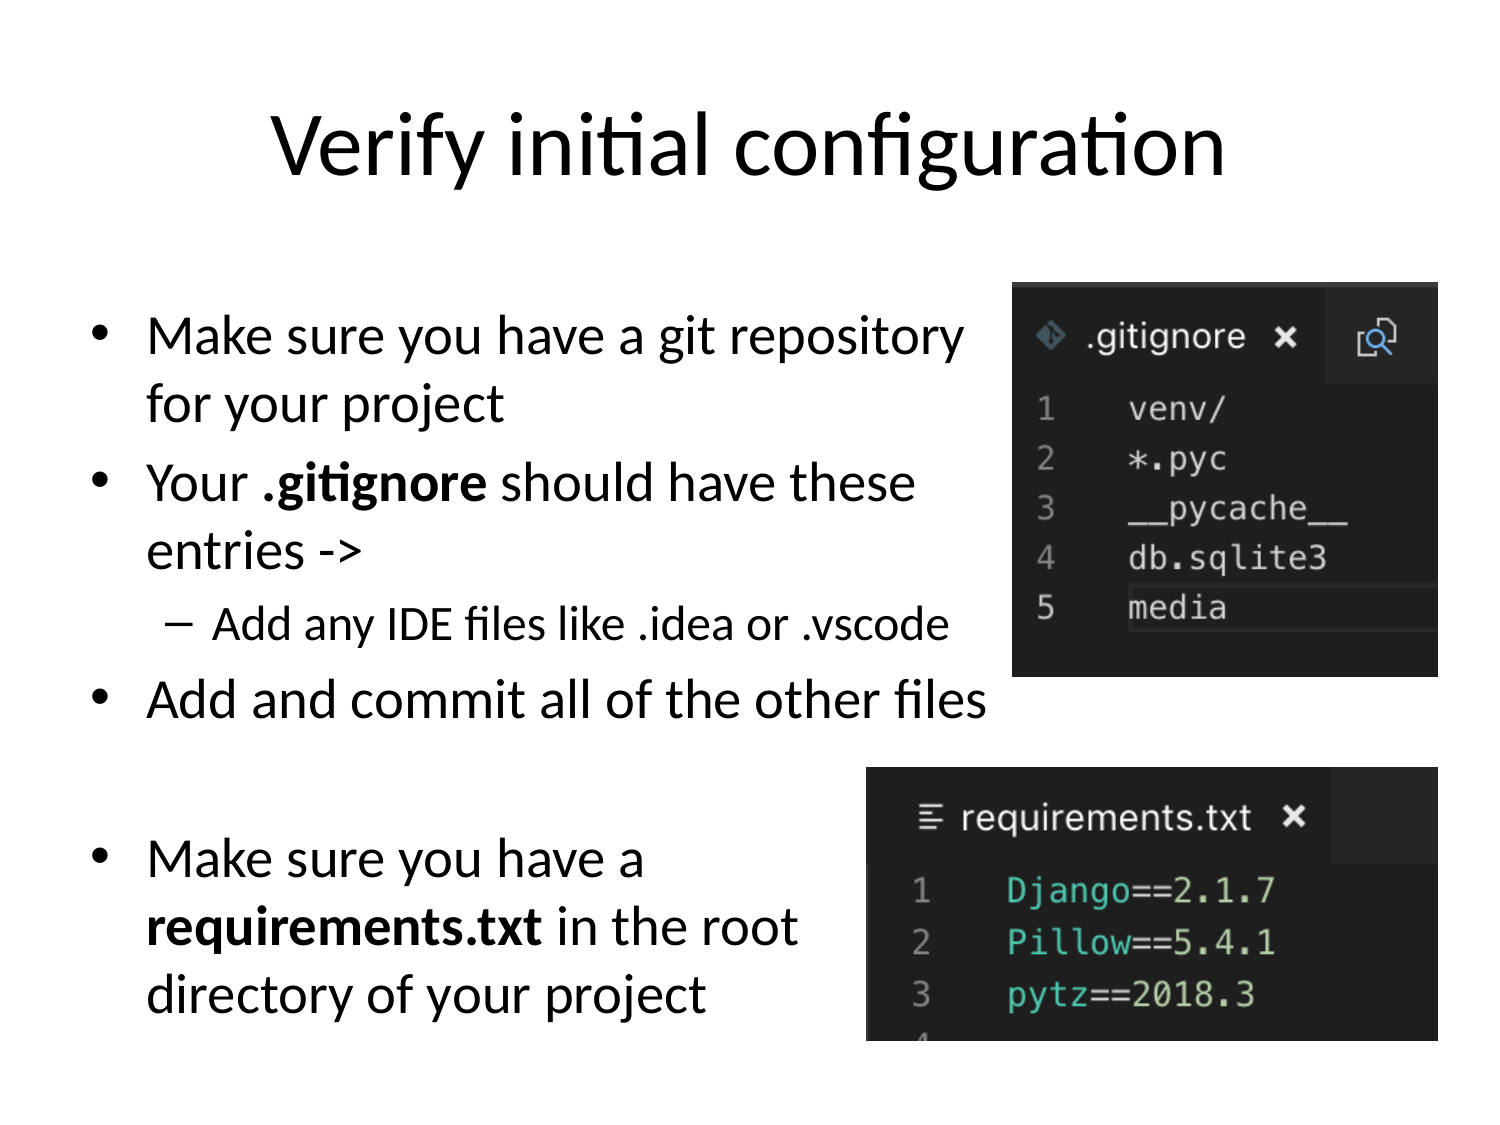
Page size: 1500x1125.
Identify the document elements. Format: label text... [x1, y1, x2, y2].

title Verify initial configuration [75, 45, 1425, 233]
list Make sure you have a git repository for your project Your .gitignore should have these entries -> Add any IDE files like .idea or .vscode Add and commit all of the other files Make sure you have a requirements.txt in the root directory of your project [75, 290, 1013, 1033]
picture [866, 767, 1438, 1041]
picture [1012, 281, 1438, 677]
